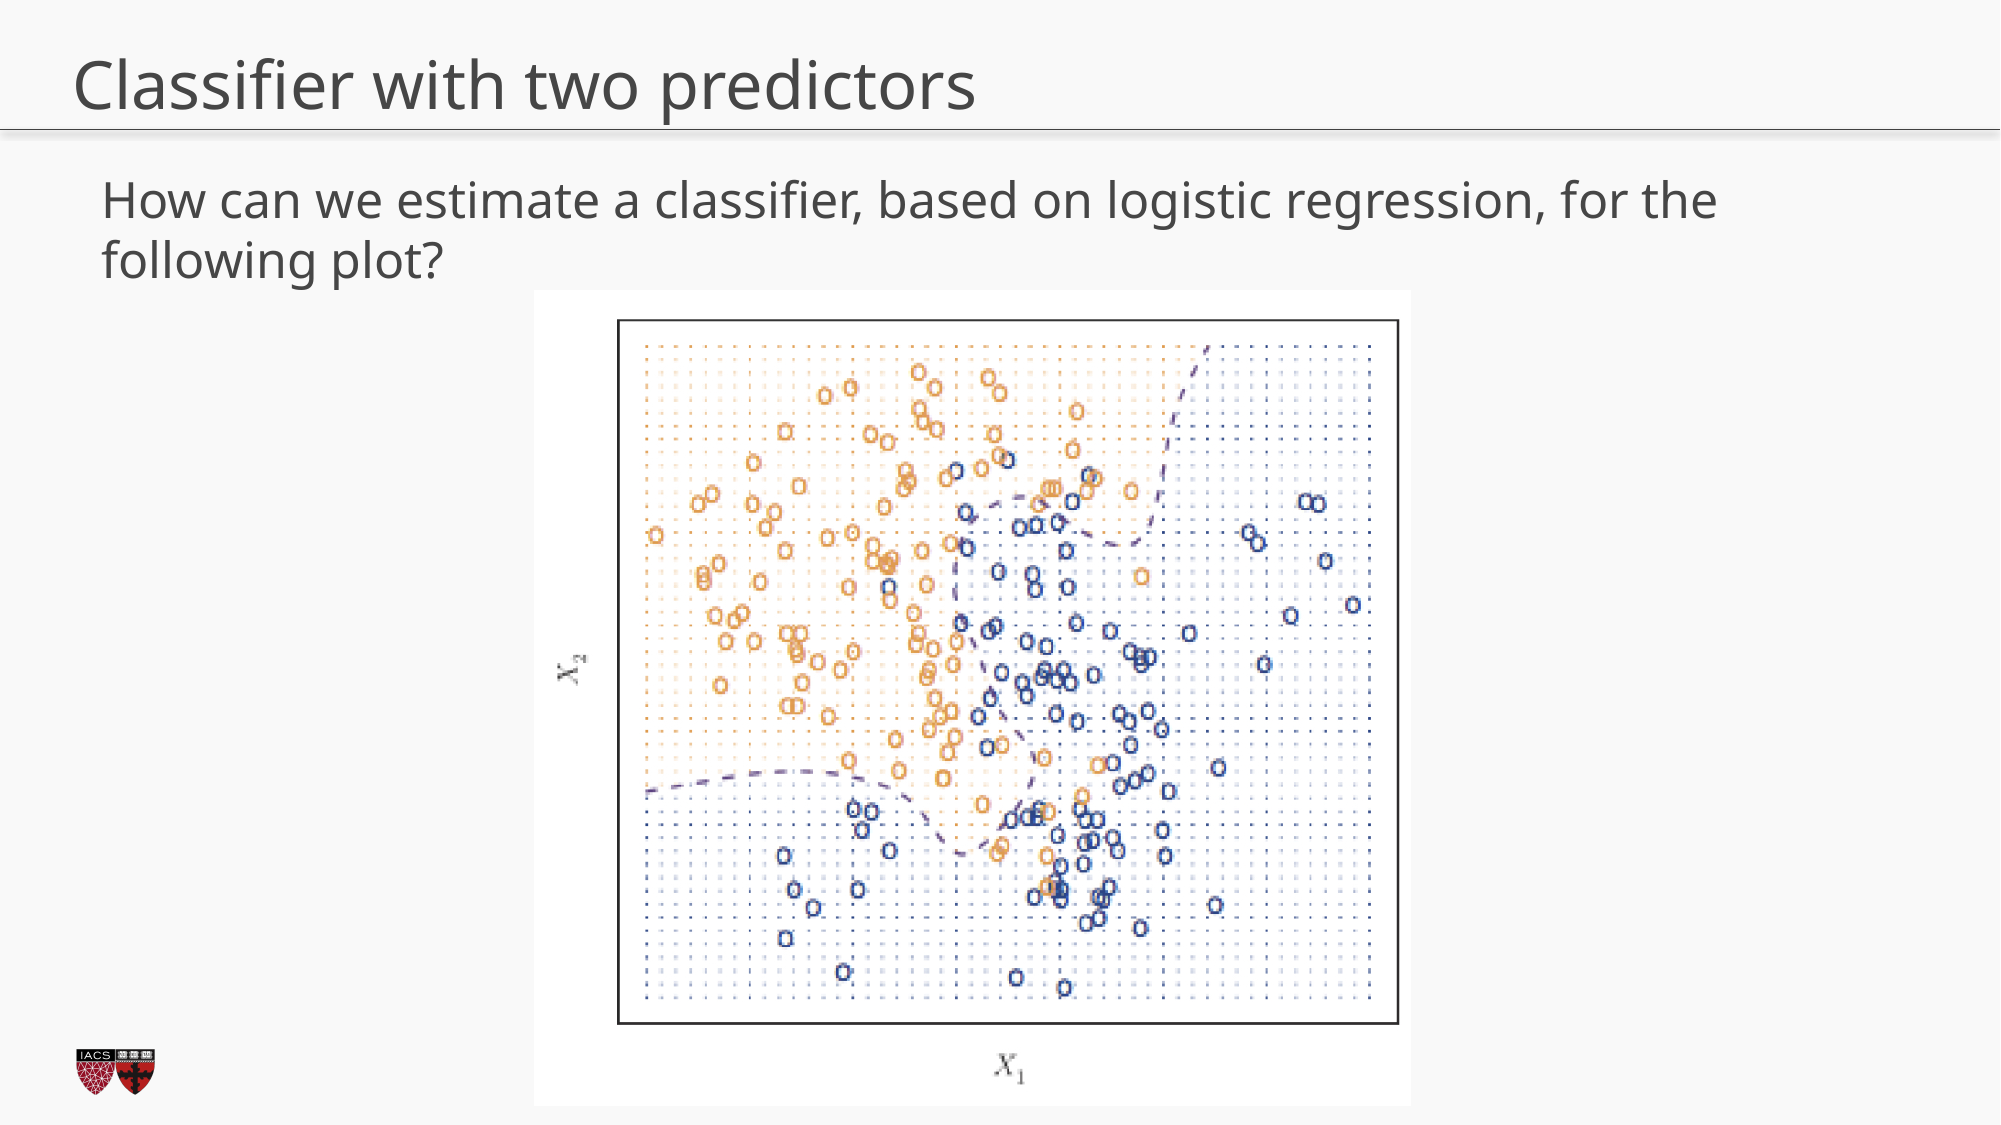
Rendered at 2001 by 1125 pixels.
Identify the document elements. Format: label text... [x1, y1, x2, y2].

picture [534, 290, 1412, 1106]
picture [75, 1049, 155, 1095]
title Classifier with two predictors [57, 35, 1943, 162]
list How can we estimate a classifier, based on logistic regression, for the following plot? [86, 161, 1943, 508]
